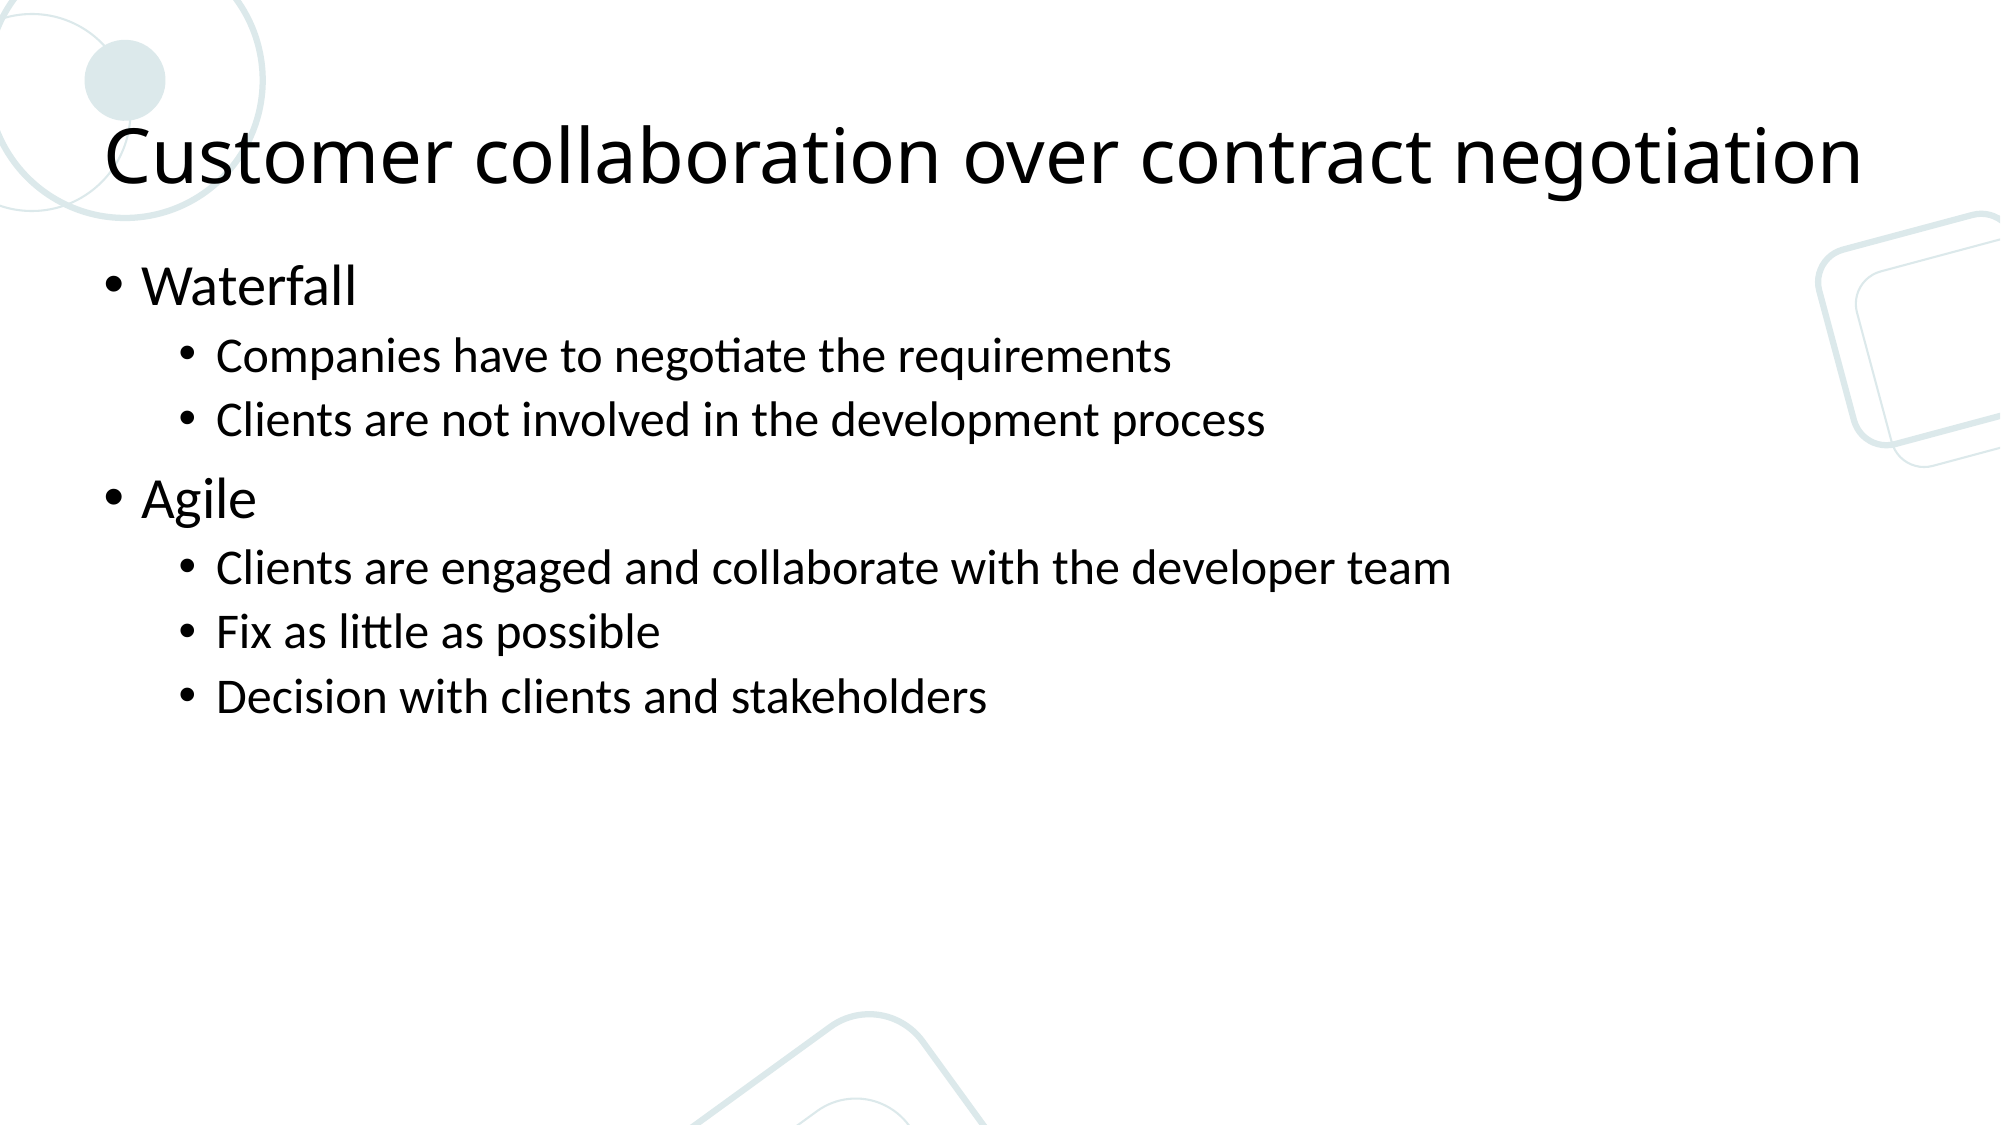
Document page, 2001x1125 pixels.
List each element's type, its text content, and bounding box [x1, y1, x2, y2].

list Waterfall Companies have to negotiate the requirements Clients are not involved in the development process Agile Clients are engaged and collaborate with the developer team Fix as little as possible Decision with clients and stakeholders [88, 248, 1912, 954]
title Customer collaboration over contract negotiation [88, 70, 1912, 248]
